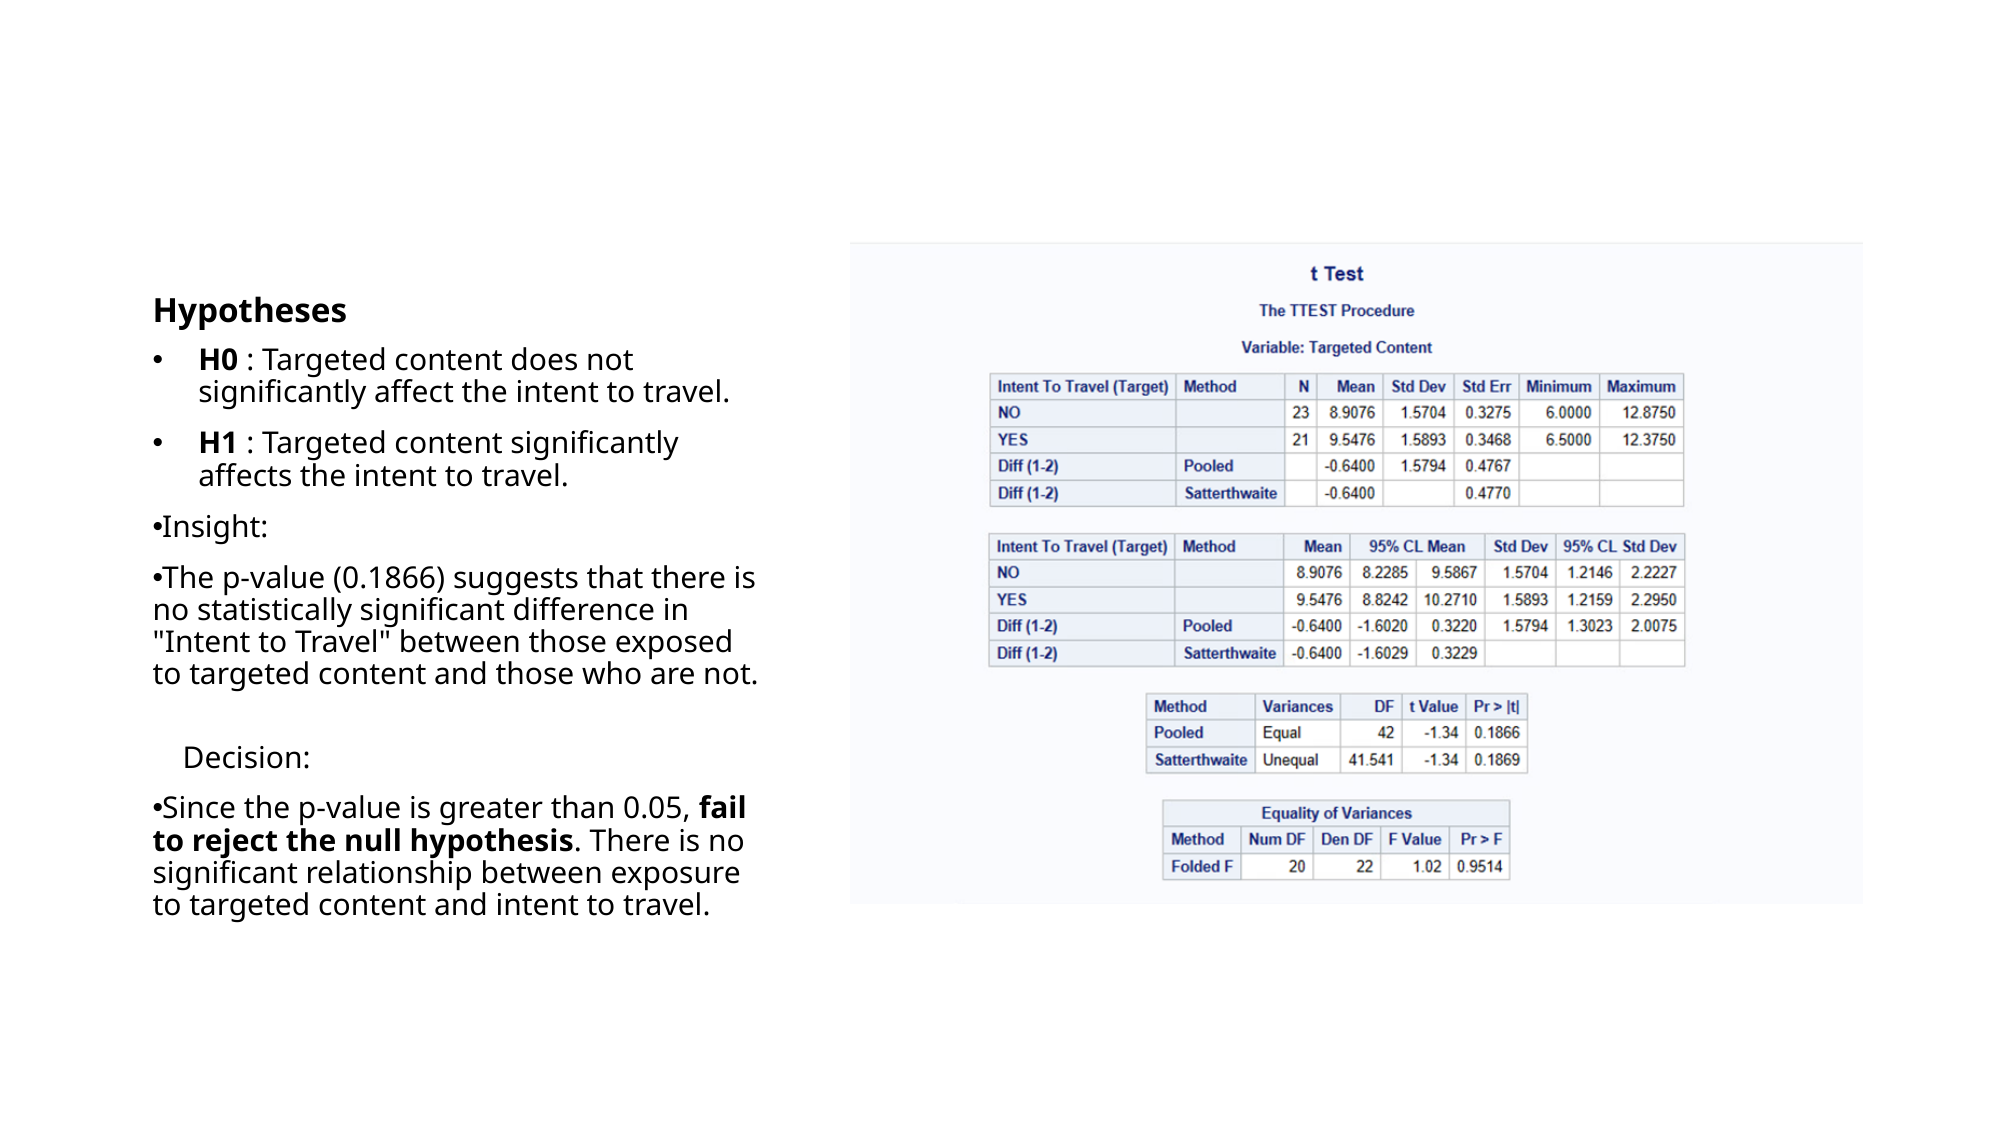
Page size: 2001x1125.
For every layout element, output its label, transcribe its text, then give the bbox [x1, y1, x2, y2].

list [849, 219, 1864, 905]
title Hypotheses [137, 75, 783, 337]
list H0 : Targeted content does not significantly affect the intent to travel. H1 : Targeted content significantly affects the intent to travel. Insight: The p-value (0.1866) suggests that there is no statistically significant difference in "Intent to Travel" between those exposed to targeted content and those who are not. Decision: Since the p-value is greater than 0.05, fail to reject the null hypothesis. There is no significant relationship between exposure to targeted content and intent to travel. [137, 337, 783, 963]
